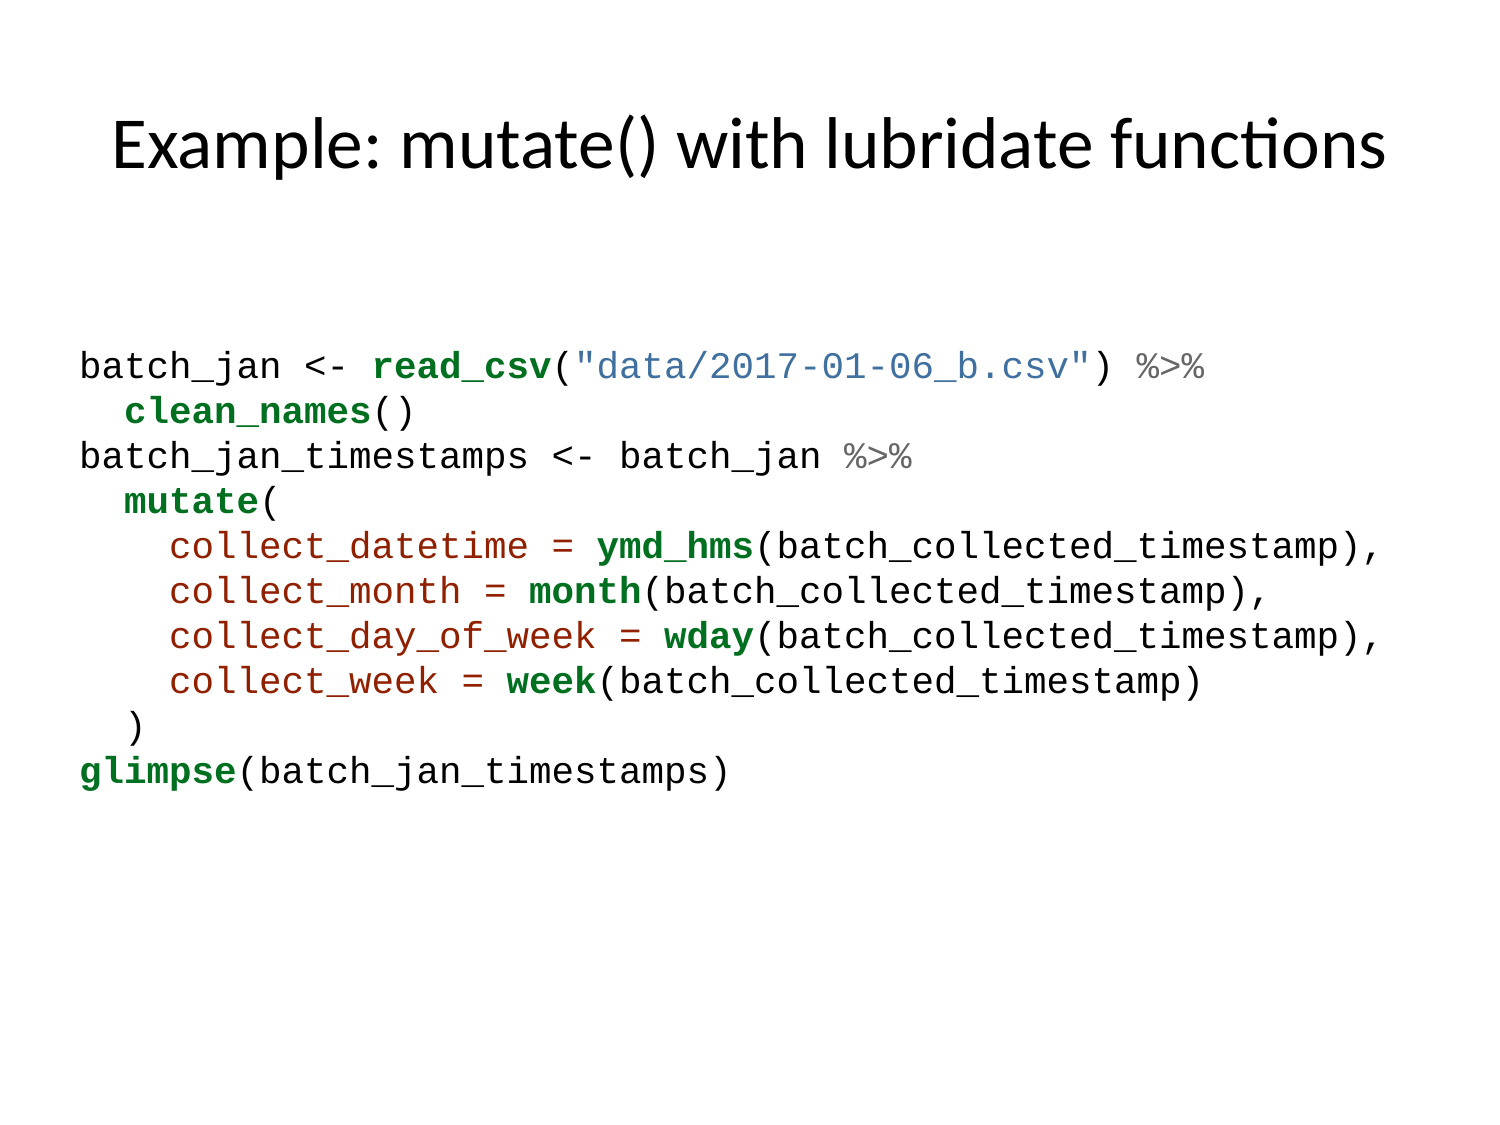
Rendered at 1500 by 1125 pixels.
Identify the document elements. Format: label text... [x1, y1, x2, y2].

title Example: mutate() with lubridate functions [75, 45, 1425, 233]
list batch_jan <- read_csv("data/2017-01-06_b.csv") %>% clean_names() batch_jan_timestamps <- batch_jan %>% mutate( collect_datetime = ymd_hms(batch_collected_timestamp), collect_month = month(batch_collected_timestamp), collect_day_of_week = wday(batch_collected_timestamp), collect_week = week(batch_collected_timestamp) ) glimpse(batch_jan_timestamps) [0, 333, 1472, 1125]
